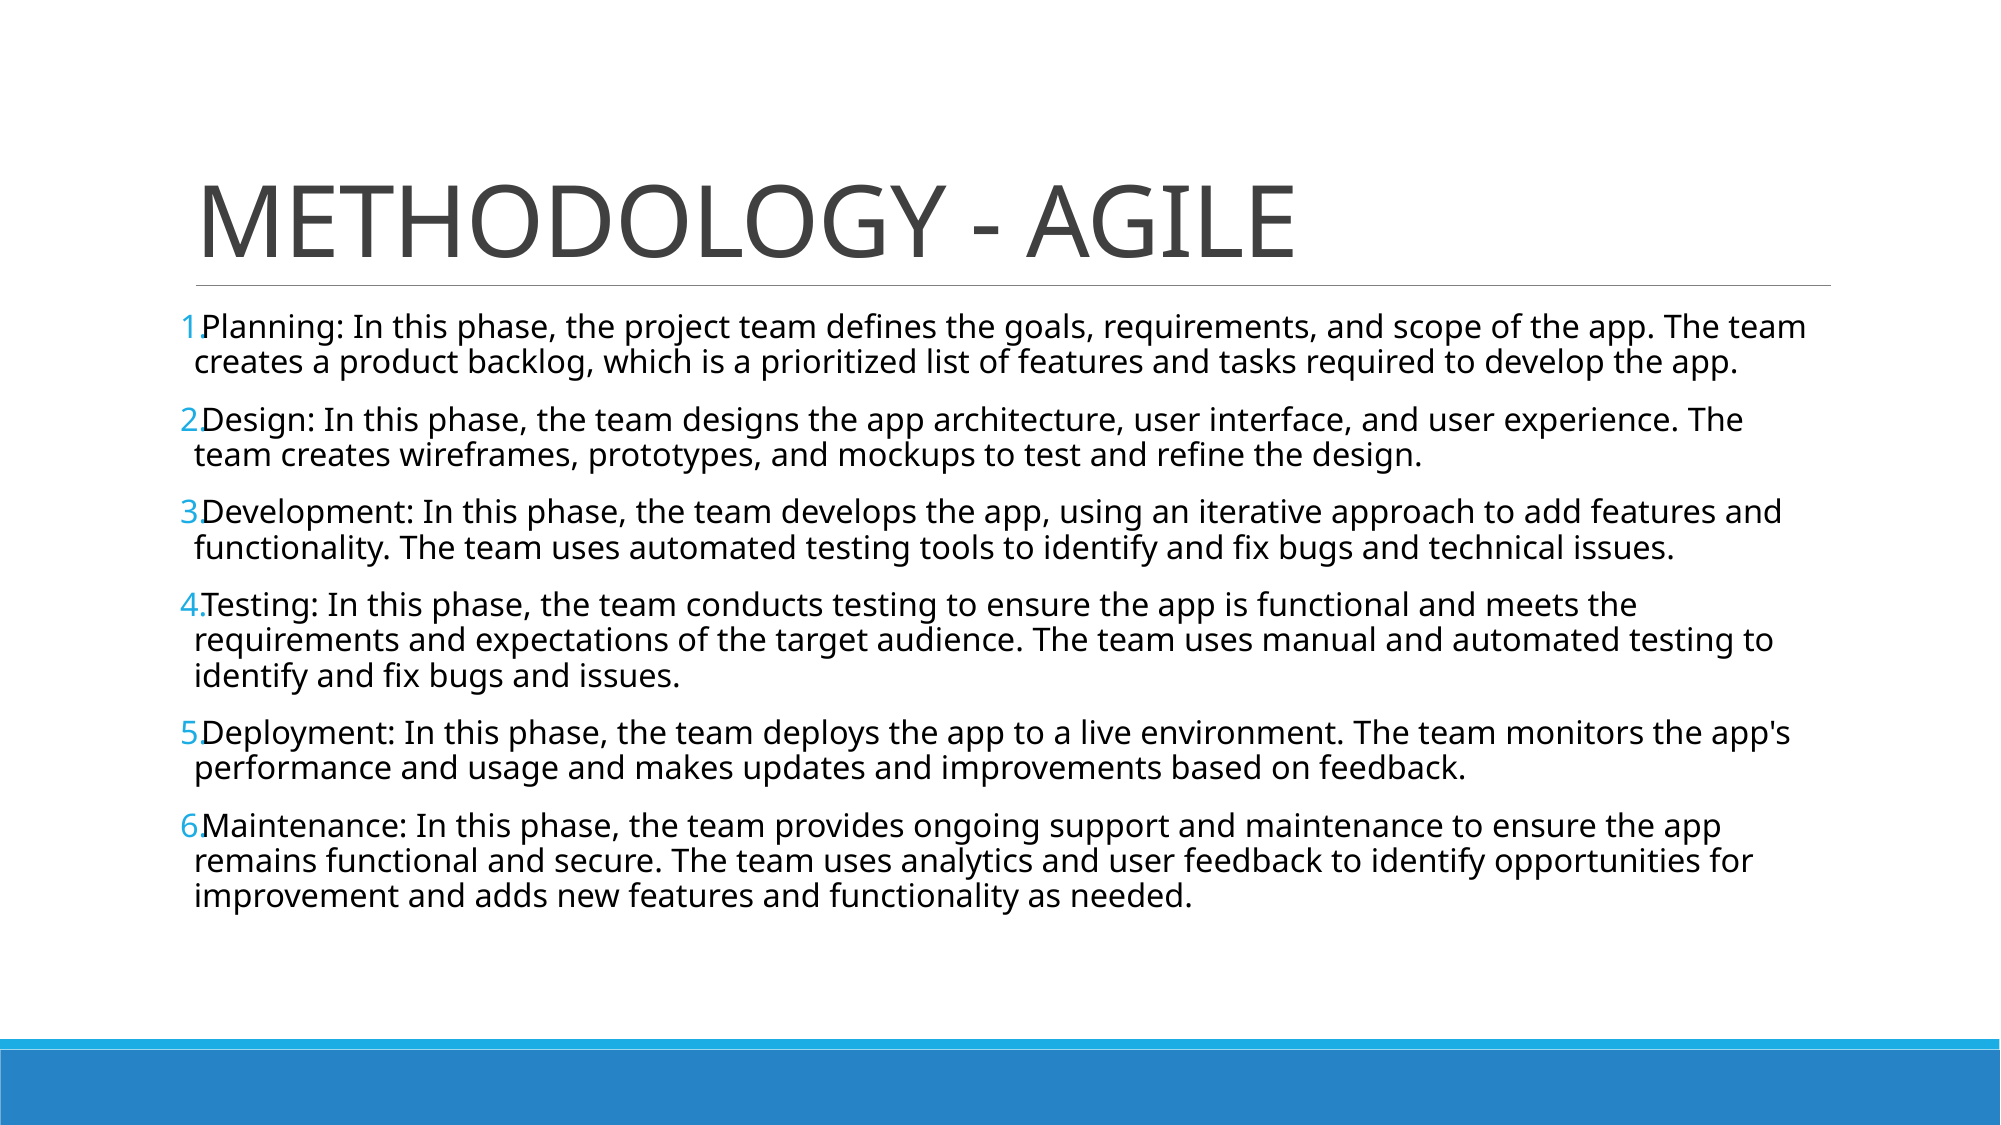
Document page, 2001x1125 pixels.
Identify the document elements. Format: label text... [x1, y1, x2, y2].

title METHODOLOGY - AGILE [180, 47, 1830, 285]
list Planning: In this phase, the project team defines the goals, requirements, and scope of the app. The team creates a product backlog, which is a prioritized list of features and tasks required to develop the app. Design: In this phase, the team designs the app architecture, user interface, and user experience. The team creates wireframes, prototypes, and mockups to test and refine the design. Development: In this phase, the team develops the app, using an iterative approach to add features and functionality. The team uses automated testing tools to identify and fix bugs and technical issues. Testing: In this phase, the team conducts testing to ensure the app is functional and meets the requirements and expectations of the target audience. The team uses manual and automated testing to identify and fix bugs and issues. Deployment: In this phase, the team deploys the app to a live environment. The team monitors the app's performance and usage and makes updates and improvements based on feedback. Maintenance: In this phase, the team provides ongoing support and maintenance to ensure the app remains functional and secure. The team uses analytics and user feedback to identify opportunities for improvement and adds new features and functionality as needed. [180, 302, 1830, 963]
